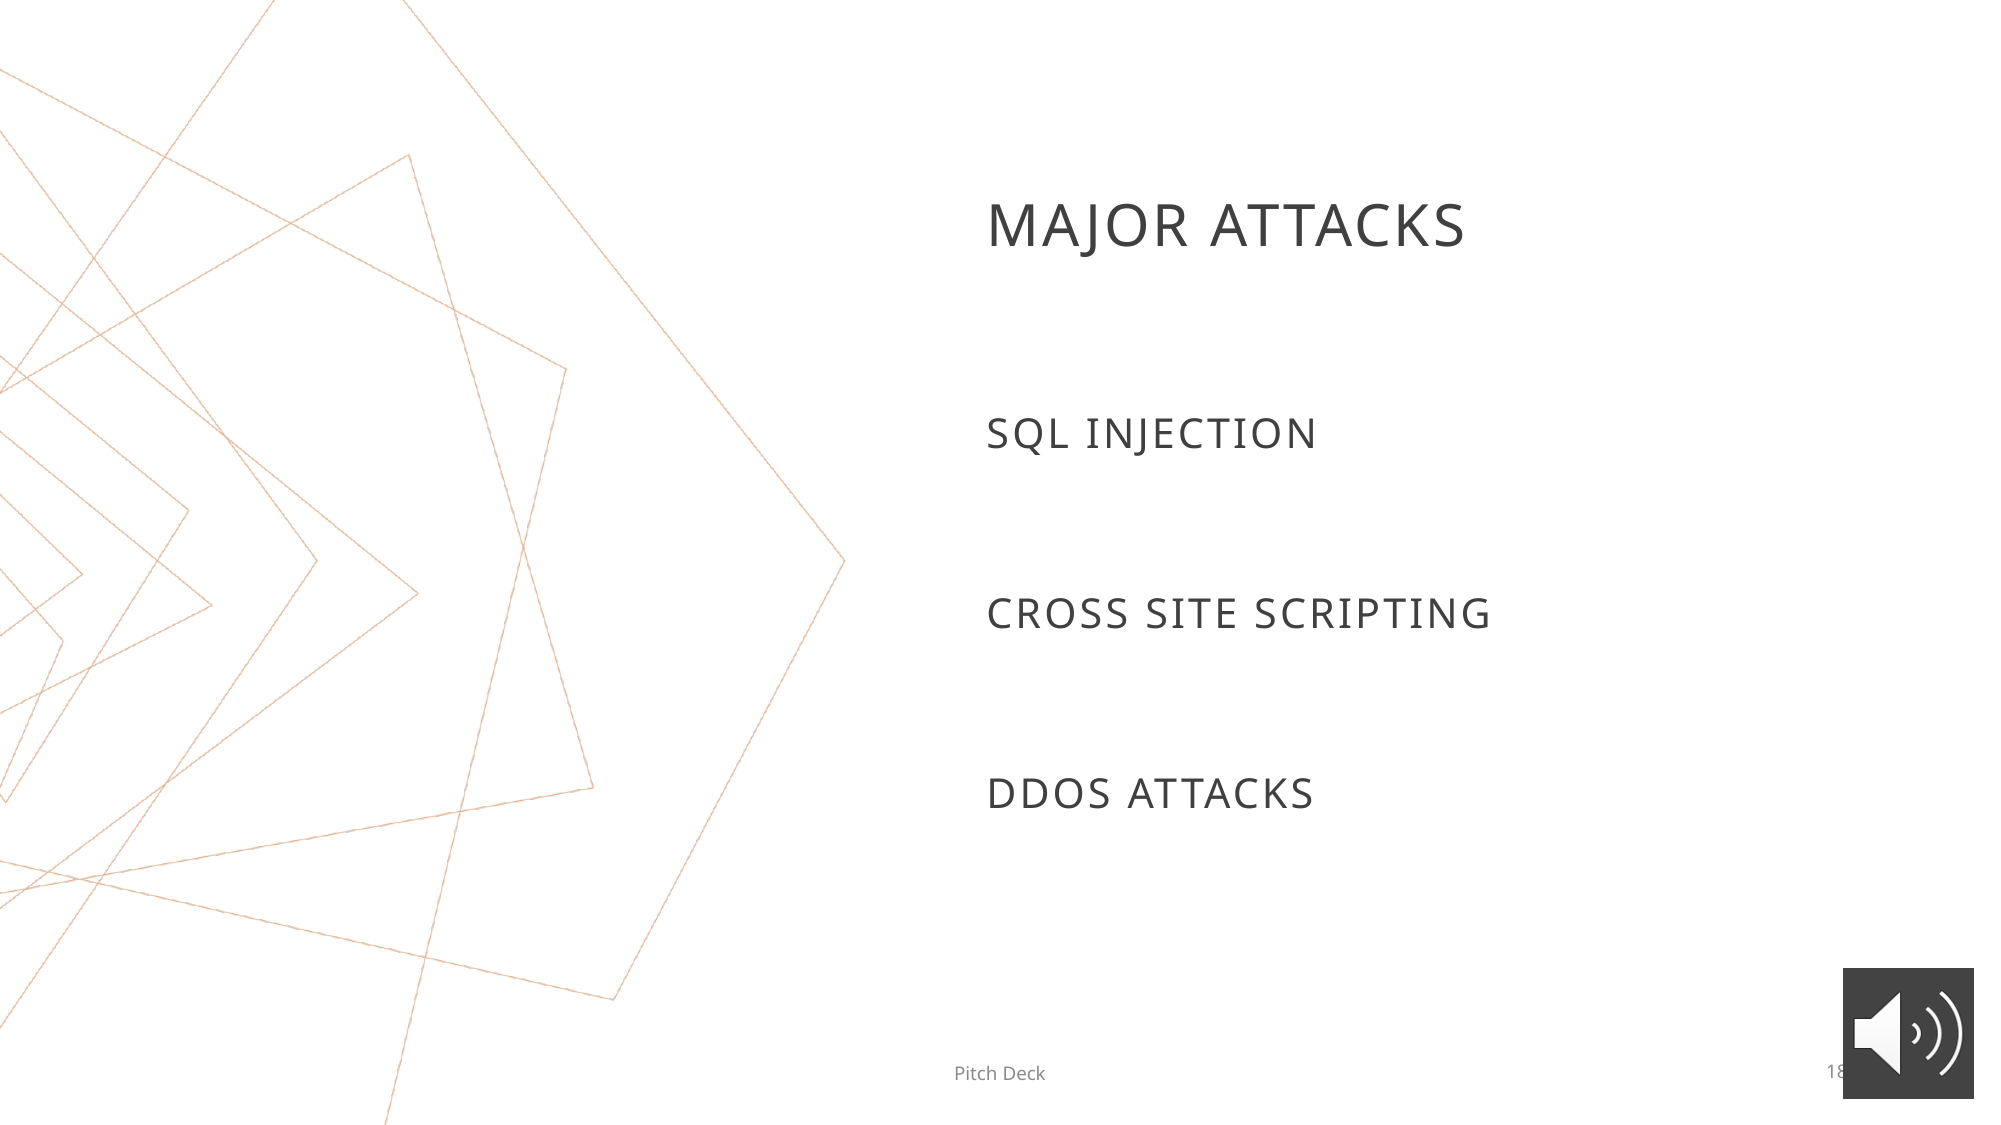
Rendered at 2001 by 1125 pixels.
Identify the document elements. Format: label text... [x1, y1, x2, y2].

list SQL INJECTION [971, 405, 1863, 465]
picture [1841, 966, 1975, 1100]
title MAJOR ATTACKS [971, 189, 1863, 328]
slide_number 18 [1412, 1042, 1863, 1103]
footer Pitch Deck [662, 1042, 1338, 1103]
picture [0, 0, 893, 1125]
list CROSS SITE SCRIPTING [971, 585, 1863, 646]
list DDOS Attacks [971, 765, 1863, 826]
